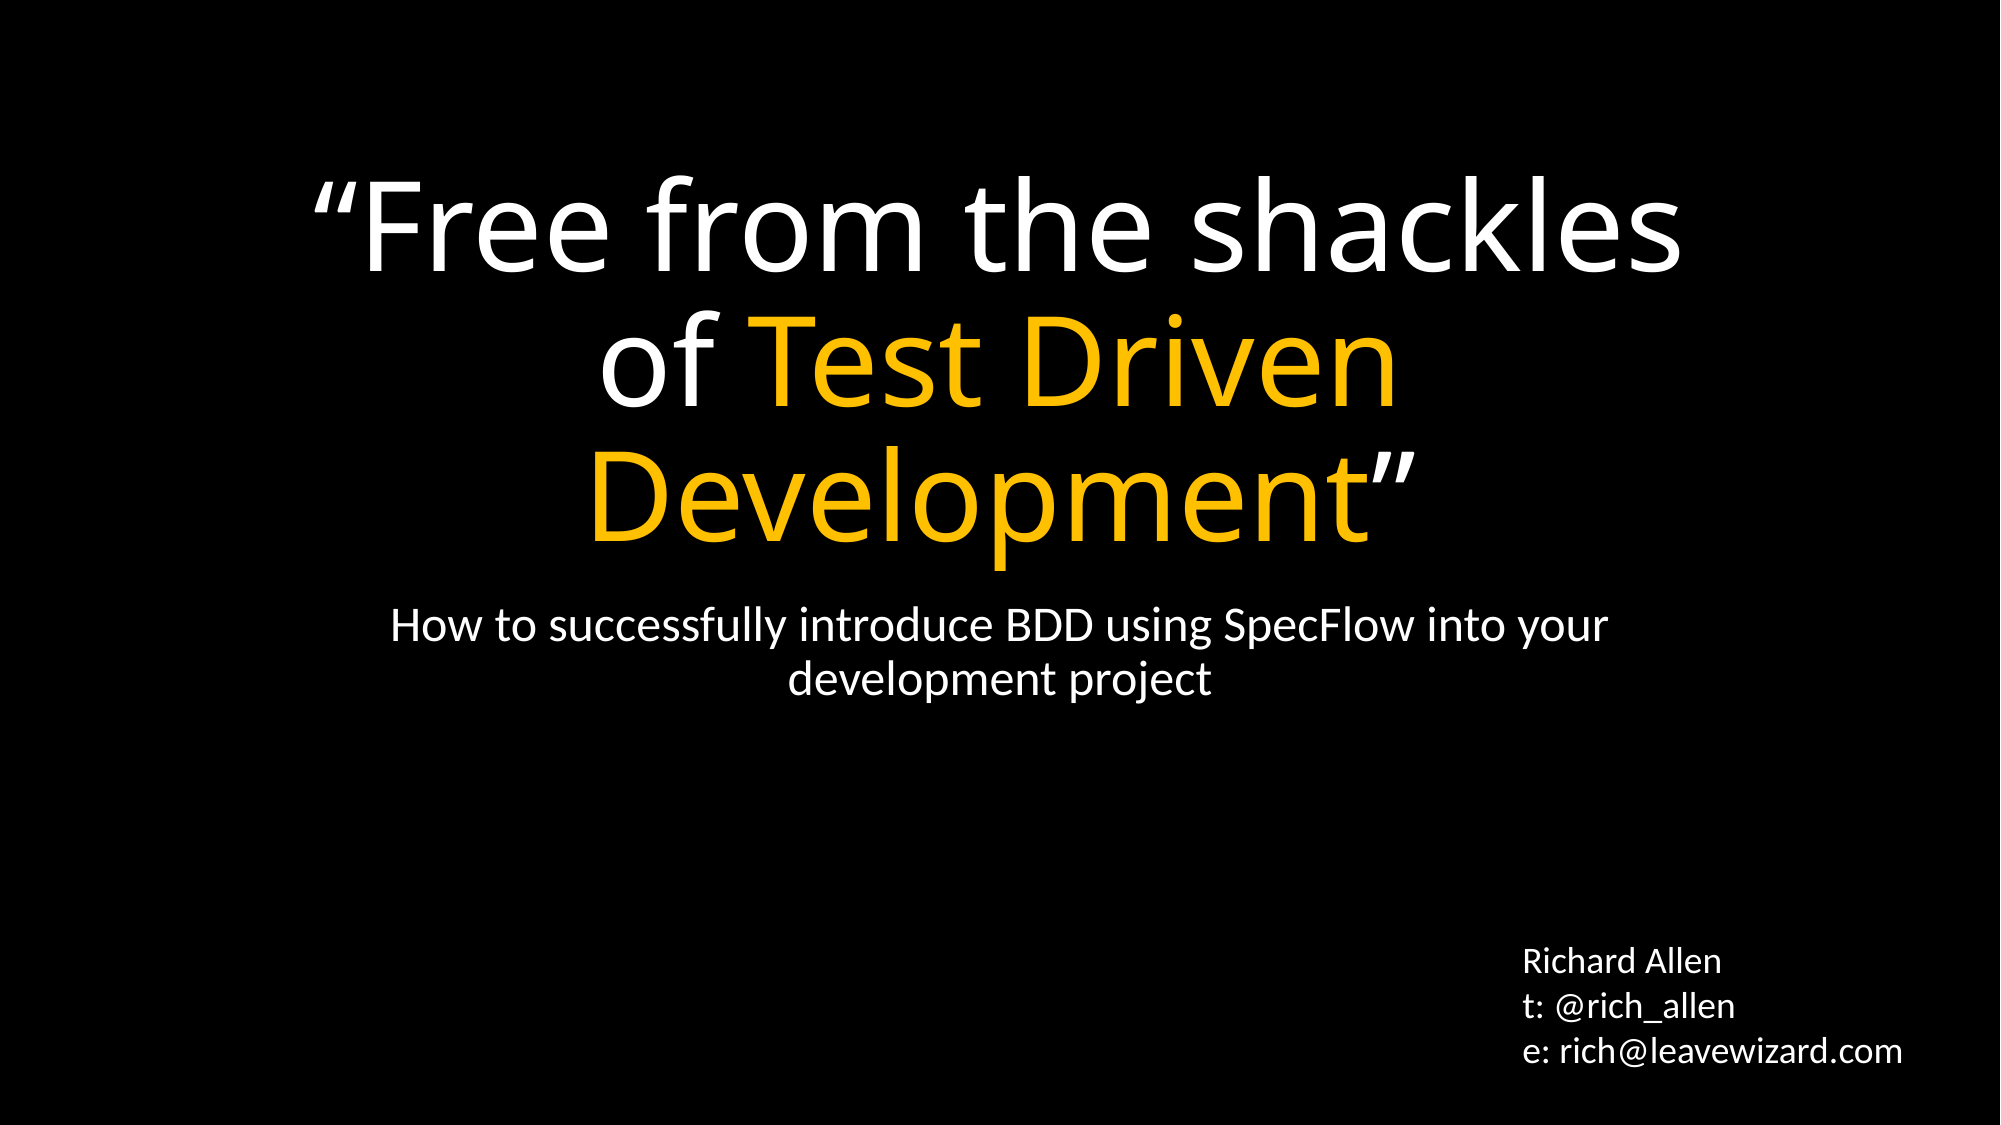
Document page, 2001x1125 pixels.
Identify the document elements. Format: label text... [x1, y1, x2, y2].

title “Free from the shackles of Test Driven Development” [249, 184, 1750, 576]
subtitle How to successfully introduce BDD using SpecFlow into your development project [249, 590, 1750, 863]
text_box Richard Allen t: @rich_allen e: rich@leavewizard.com [1507, 928, 1919, 1079]
